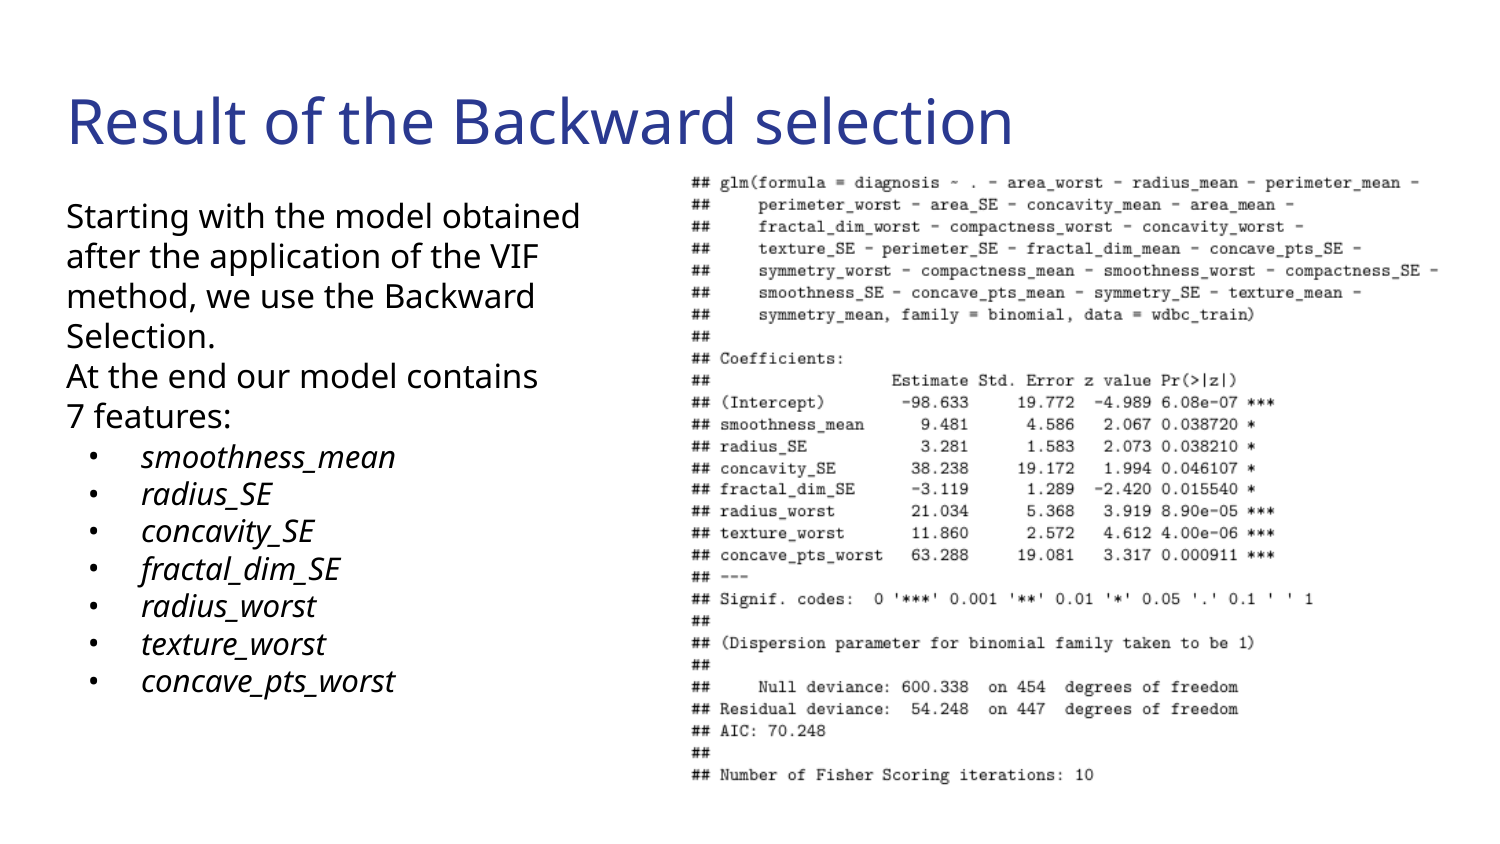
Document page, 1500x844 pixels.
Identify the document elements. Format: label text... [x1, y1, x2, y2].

text_box Starting with the model obtained after the application of the VIF method, we use the Backward Selection. At the end our model contains 7 features: [51, 180, 652, 485]
title Result of the Backward selection [51, 67, 1449, 167]
text_box smoothness_mean radius_SE concavity_SE fractal_dim_SE radius_worst texture_worst concave_pts_worst [51, 421, 605, 731]
picture [679, 166, 1446, 794]
